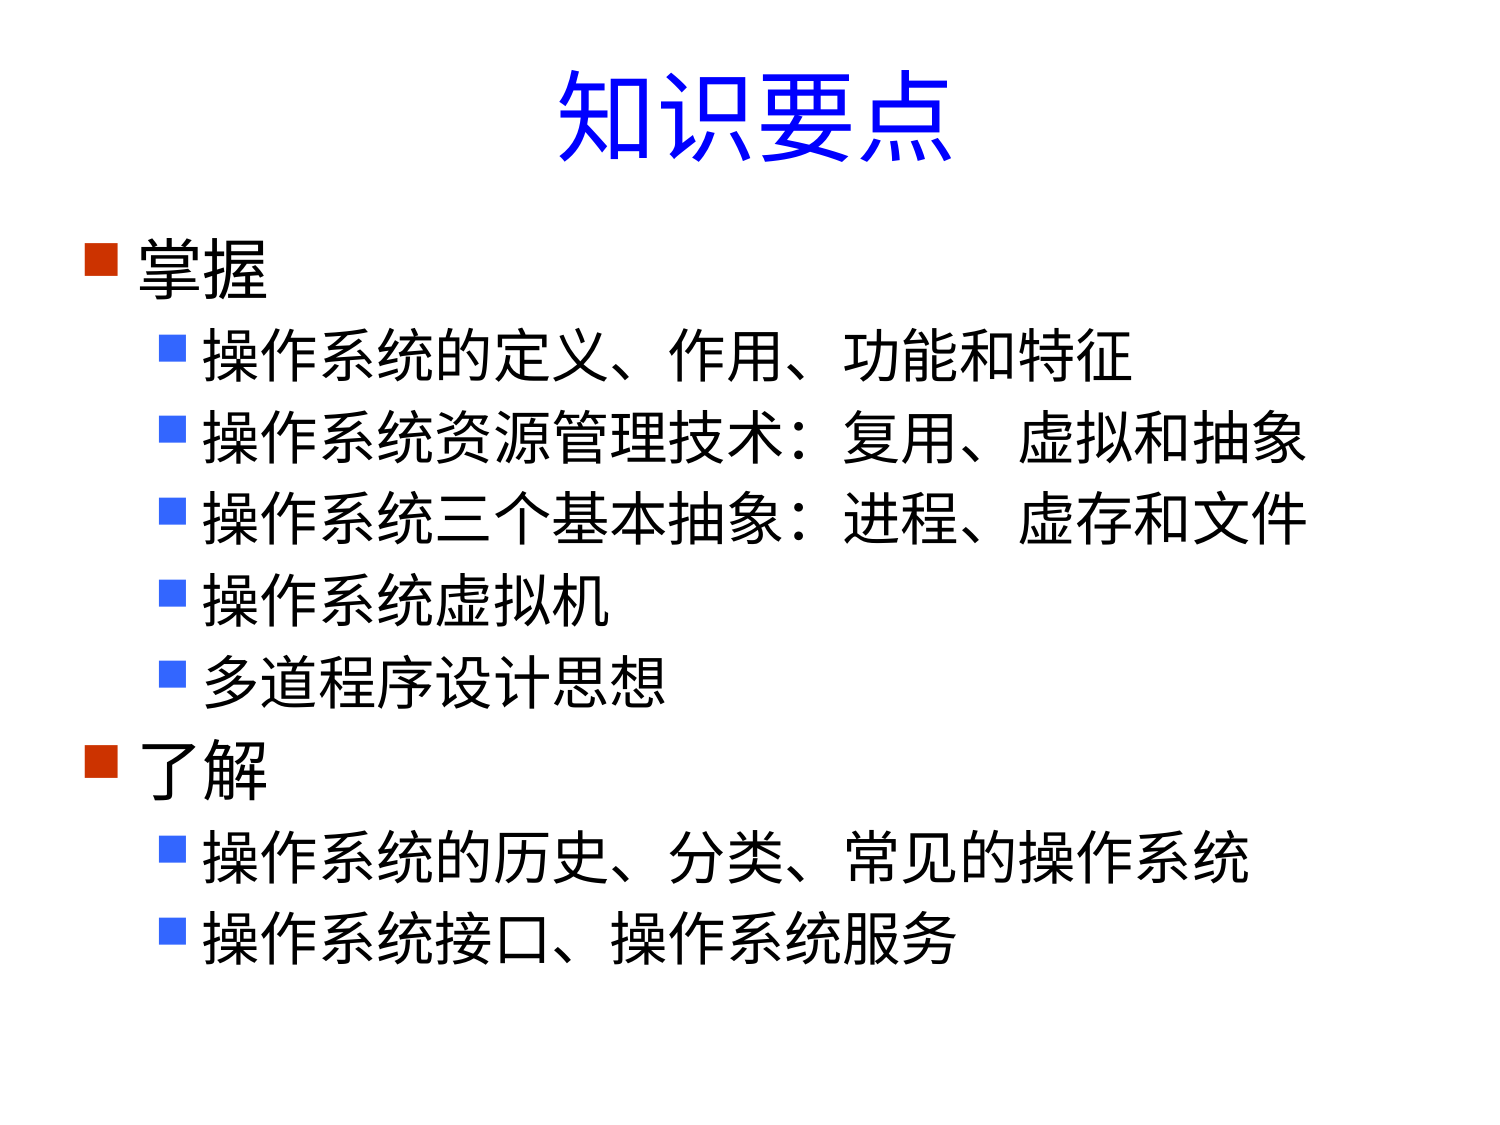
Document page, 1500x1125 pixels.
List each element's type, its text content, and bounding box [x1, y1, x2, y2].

list 掌握 操作系统的定义、作用、功能和特征 操作系统资源管理技术：复用、虚拟和抽象 操作系统三个基本抽象：进程、虚存和文件 操作系统虚拟机 多道程序设计思想 了解 操作系统的历史、分类、常见的操作系统 操作系统接口、操作系统服务 [64, 219, 1448, 1012]
title 知识要点 [64, 20, 1448, 209]
